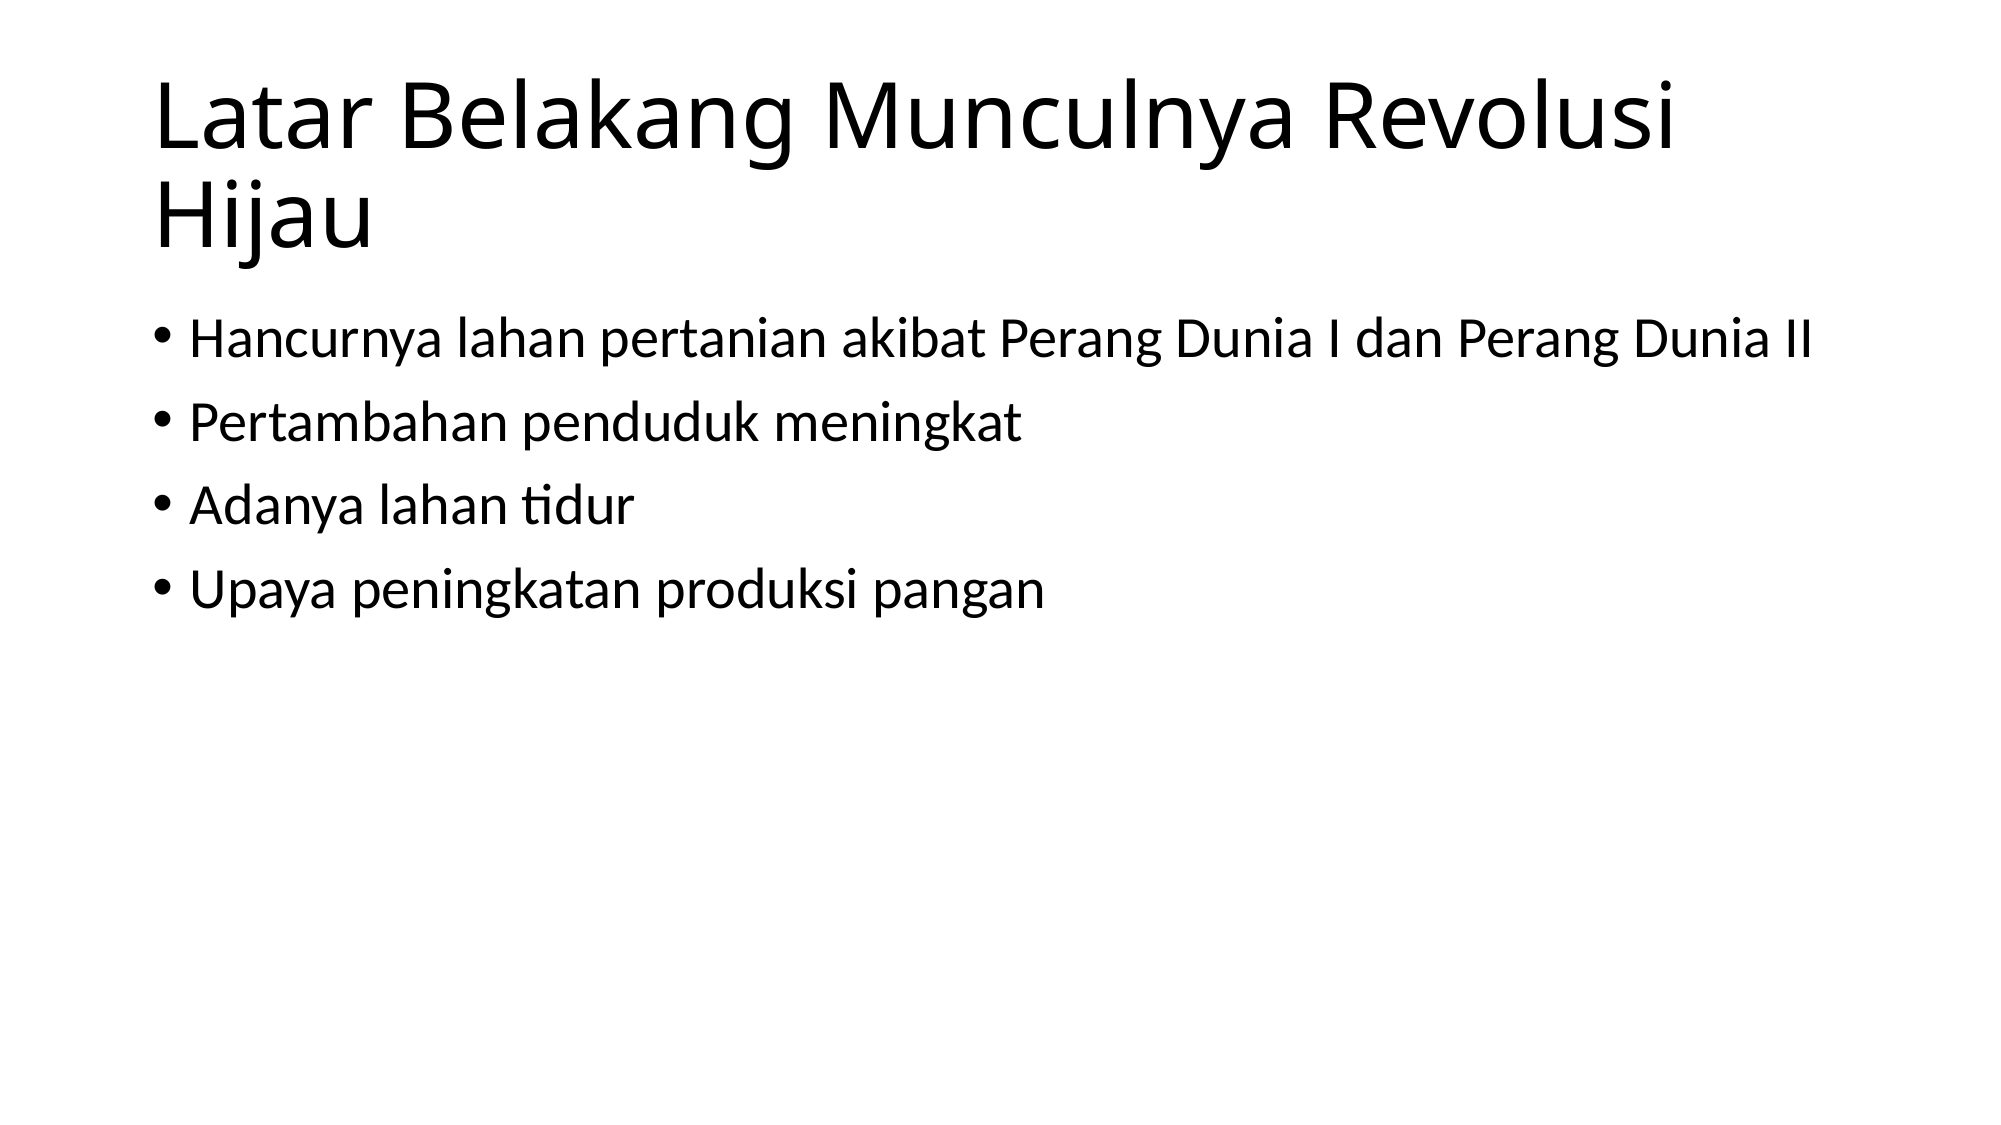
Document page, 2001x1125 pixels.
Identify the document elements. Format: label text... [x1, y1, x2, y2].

list Hancurnya lahan pertanian akibat Perang Dunia I dan Perang Dunia II Pertambahan penduduk meningkat Adanya lahan tidur Upaya peningkatan produksi pangan [137, 299, 1863, 1014]
title Latar Belakang Munculnya Revolusi Hijau [137, 59, 1863, 278]
